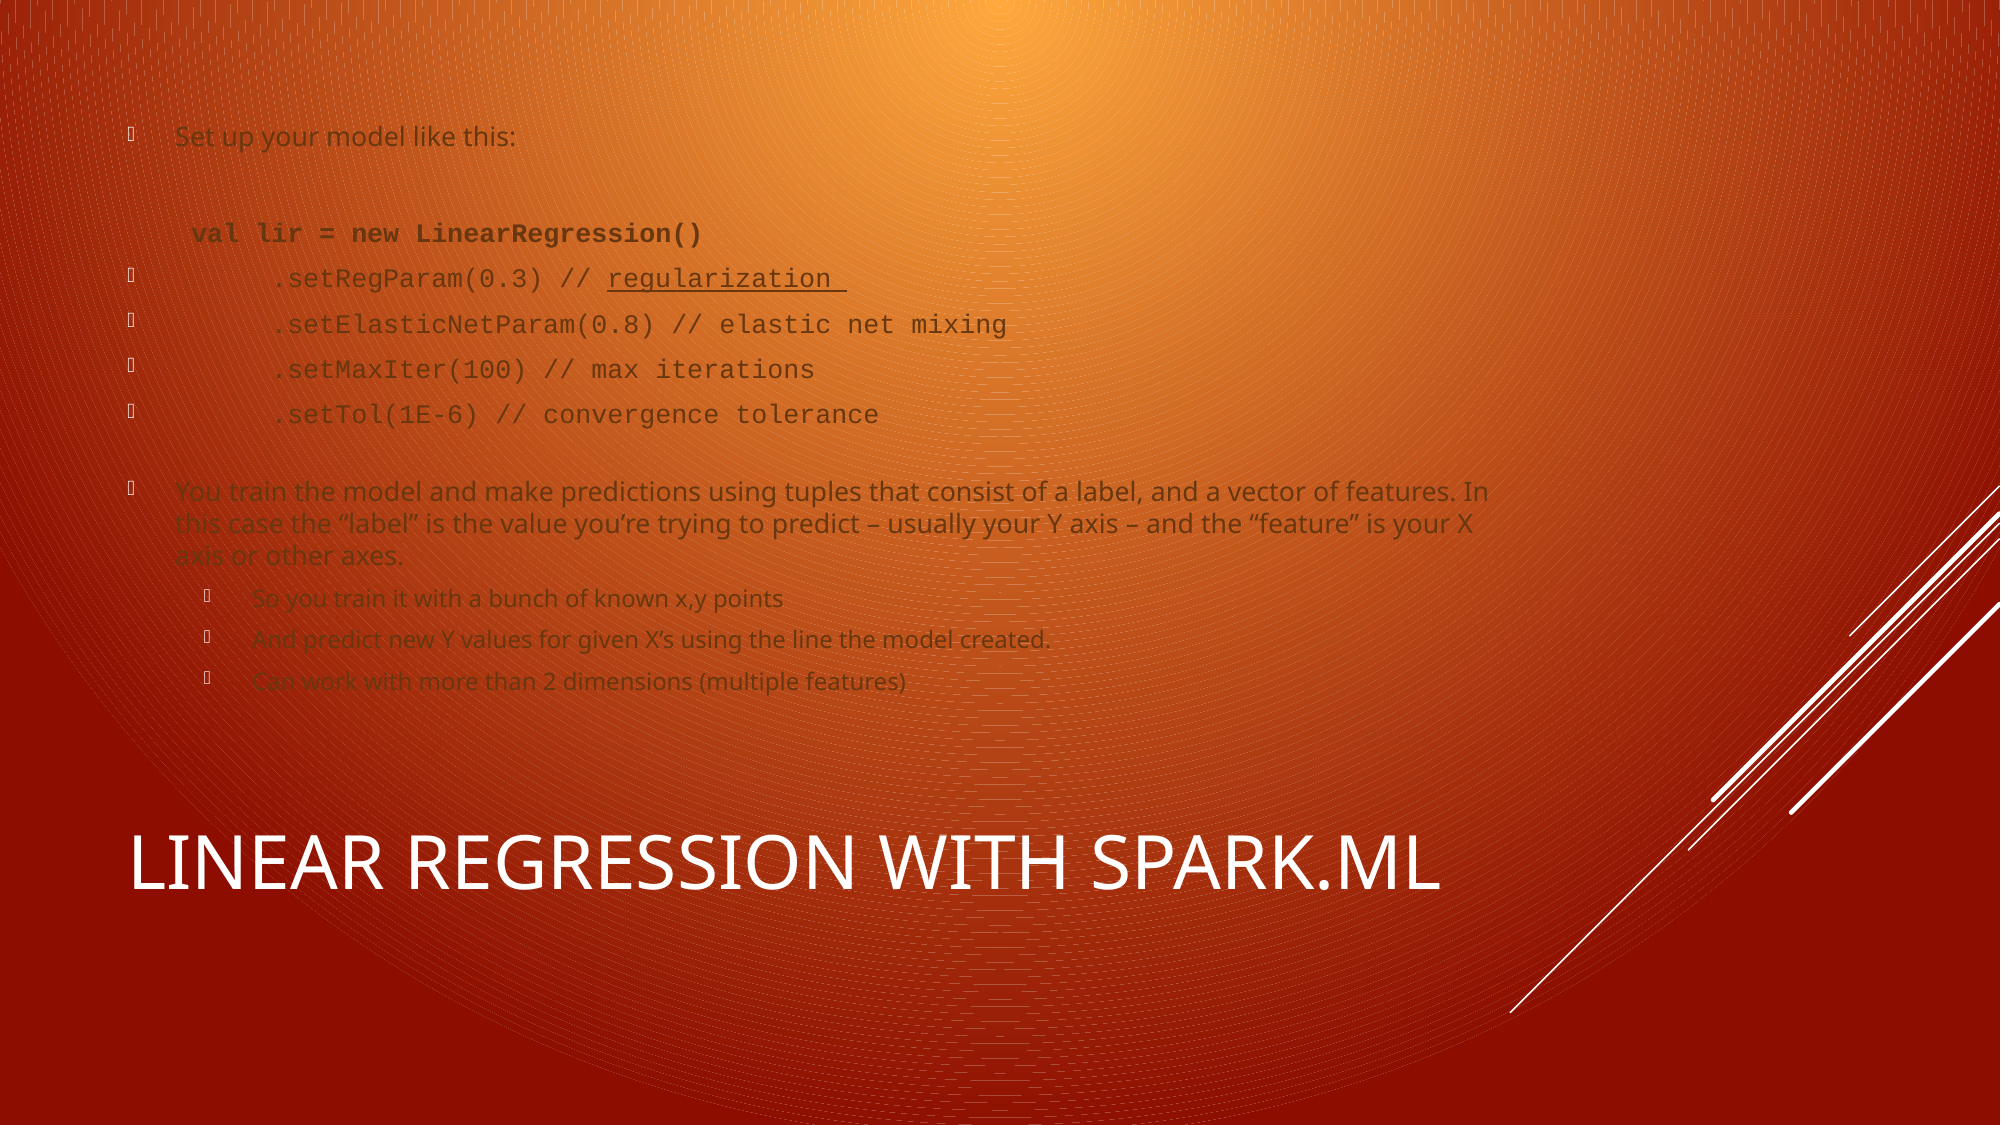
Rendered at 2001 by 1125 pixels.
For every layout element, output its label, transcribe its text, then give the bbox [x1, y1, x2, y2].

list Set up your model like this: val lir = new LinearRegression() .setRegParam(0.3) // regularization .setElasticNetParam(0.8) // elastic net mixing .setMaxIter(100) // max iterations .setTol(1E-6) // convergence tolerance You train the model and make predictions using tuples that consist of a label, and a vector of features. In this case the “label” is the value you’re trying to predict – usually your Y axis – and the “feature” is your X axis or other axes. So you train it with a bunch of known x,y points And predict new Y values for given X’s using the line the model created. Can work with more than 2 dimensions (multiple features) [112, 112, 1513, 706]
title Linear Regression with spark.ML [112, 736, 1513, 984]
